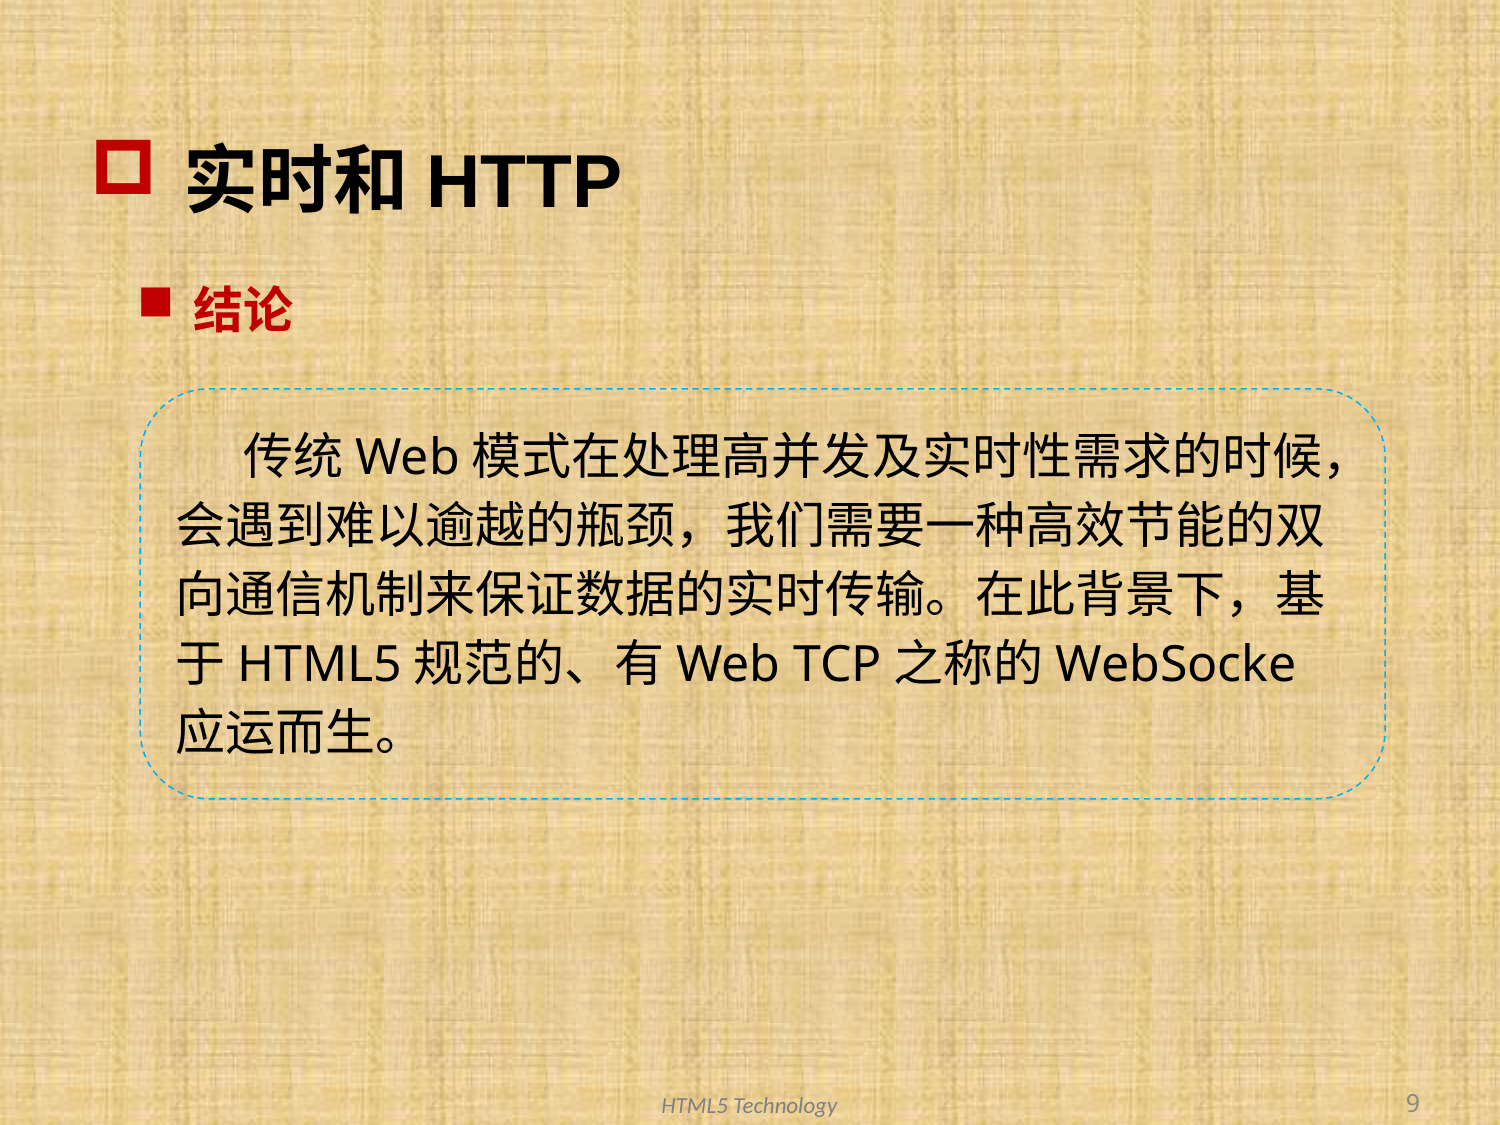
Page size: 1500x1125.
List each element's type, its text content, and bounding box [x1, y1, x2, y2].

slide_number 9 [1097, 1082, 1436, 1125]
footer HTML5 Technology [482, 1083, 1017, 1125]
text_box 传统Web模式在处理高并发及实时性需求的时候，会遇到难以逾越的瓶颈，我们需要一种高效节能的双向通信机制来保证数据的实时传输。在此背景下，基于HTML5规范的、有Web TCP之称的WebSocke应运而生。 [140, 388, 1386, 799]
picture [0, 0, 1500, 1125]
title 实时和HTTP [75, 124, 1491, 271]
text_box 结论 [122, 270, 309, 346]
